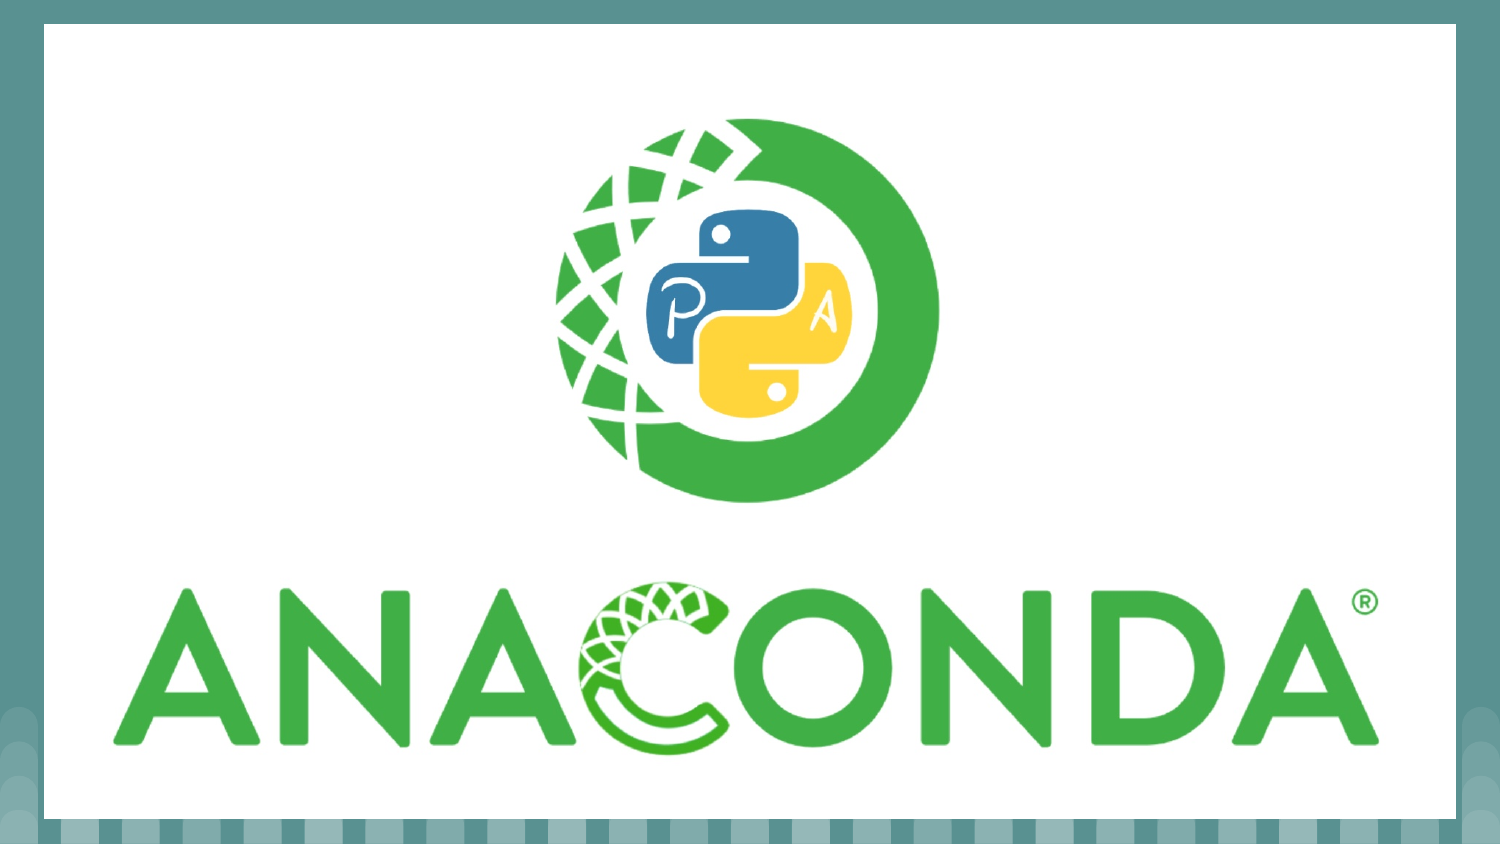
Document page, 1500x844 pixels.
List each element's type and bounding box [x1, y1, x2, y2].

picture [44, 24, 1456, 819]
